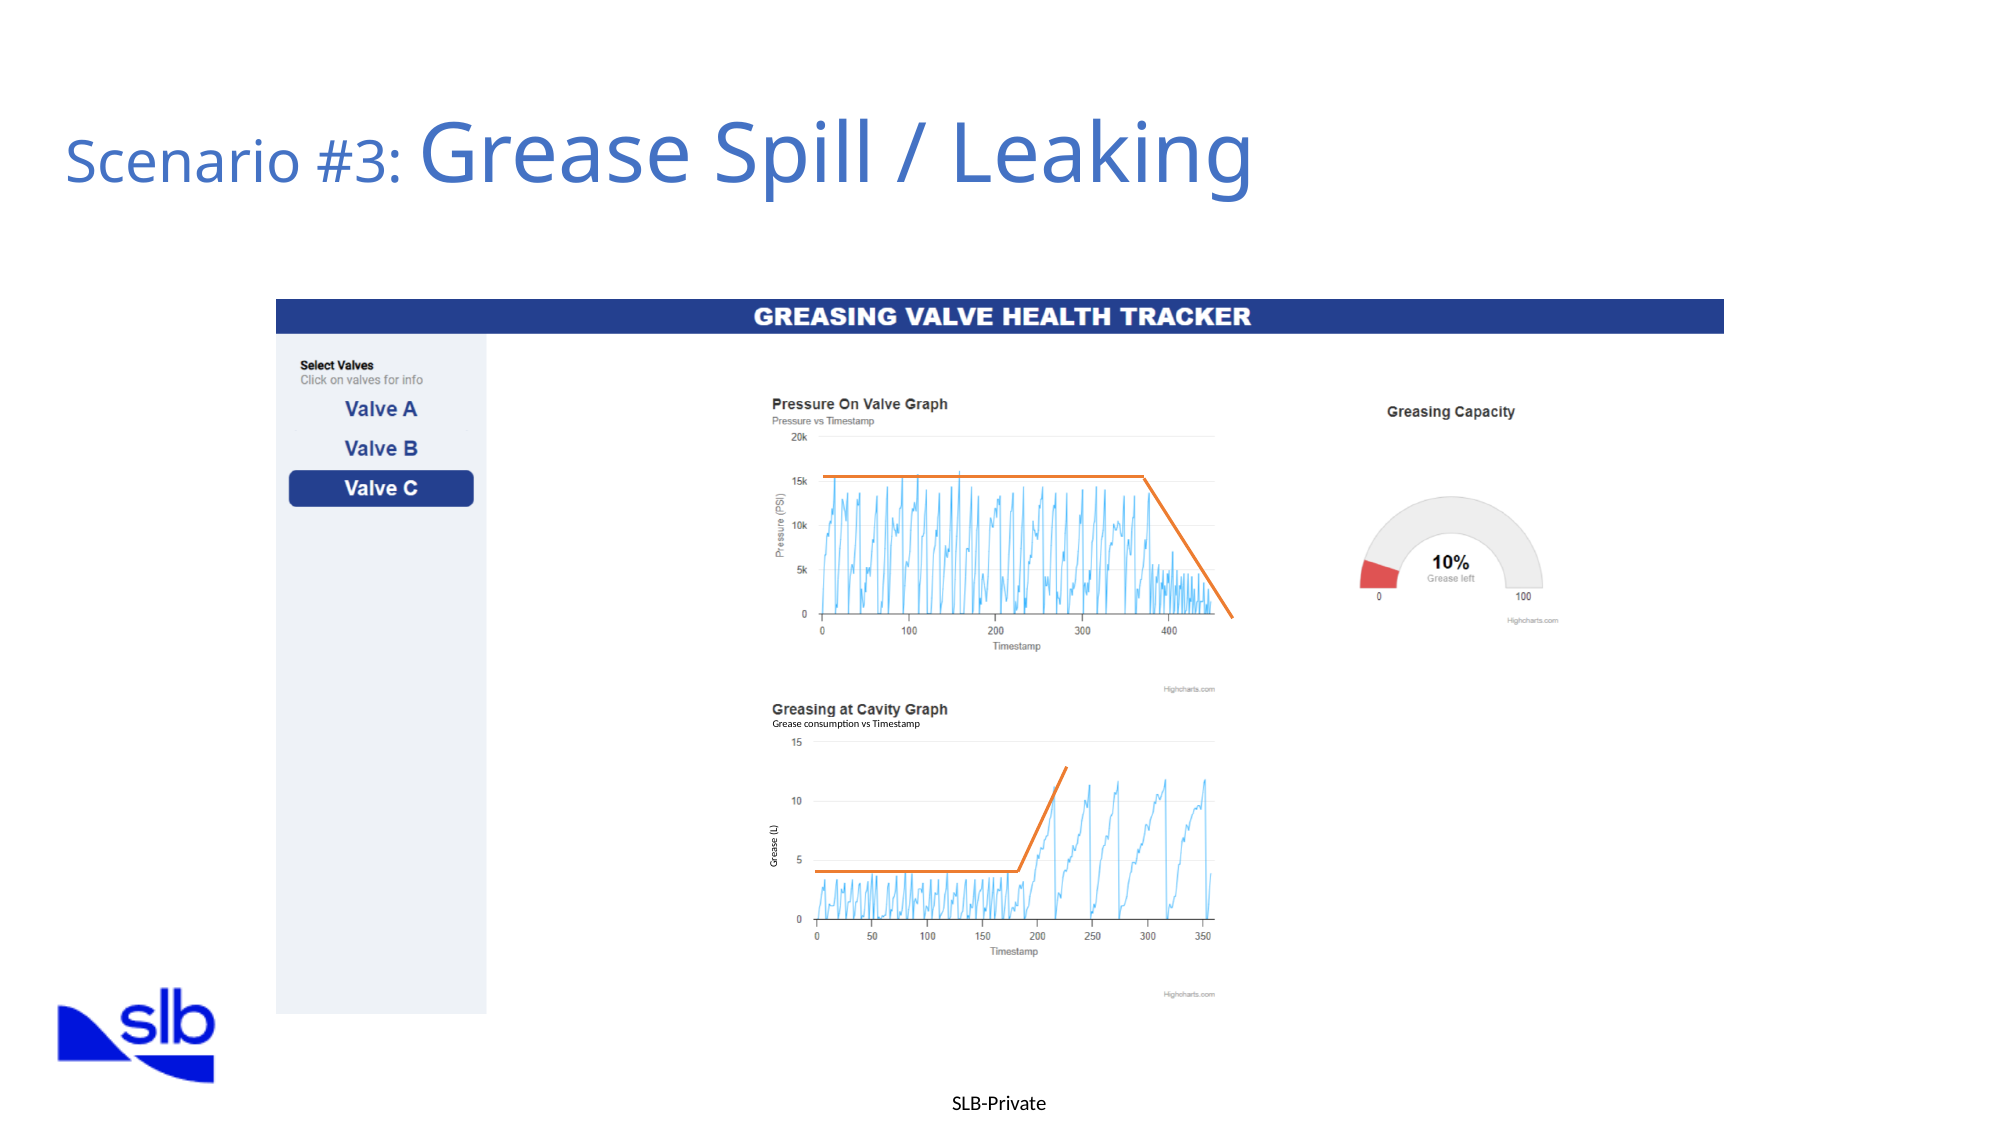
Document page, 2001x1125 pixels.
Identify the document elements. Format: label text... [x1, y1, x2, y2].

picture [50, 964, 225, 1095]
title Scenario #3: Grease Spill / Leaking [50, 47, 1776, 265]
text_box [1143, 478, 1233, 619]
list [276, 299, 1724, 1014]
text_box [1017, 766, 1067, 872]
